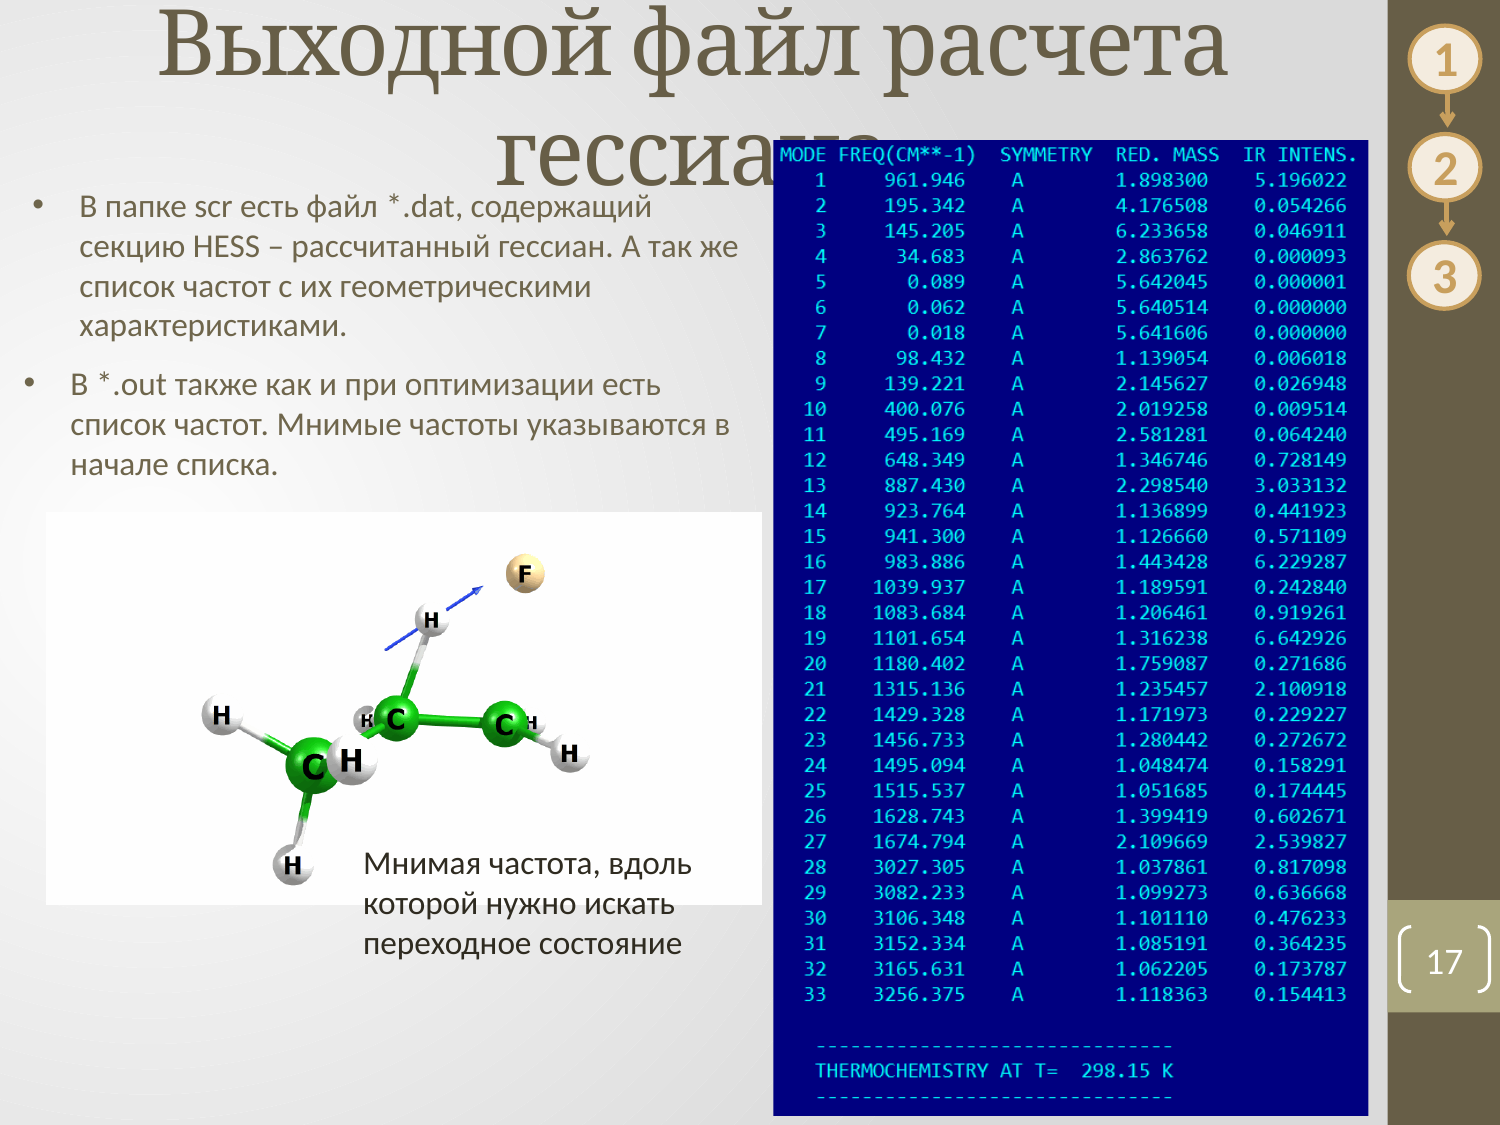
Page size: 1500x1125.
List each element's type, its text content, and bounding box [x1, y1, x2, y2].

picture [45, 511, 763, 905]
text_box В *.out также как и при оптимизации есть список частот. Мнимые частоты указываются в начале списка. [8, 354, 765, 490]
text_box Мнимая частота, вдоль которой нужно искать переходное состояние [348, 911, 741, 969]
text_box [1407, 142, 1418, 192]
slide_number 17 [1397, 925, 1492, 994]
title Выходной файл расчета гессиана [0, 0, 1387, 188]
text_box В папке scr есть файл *.dat, содержащий секцию HESS – рассчитанный гессиан. А так же список частот с их геометрическими характеристиками. [17, 176, 770, 351]
picture [772, 139, 1369, 1117]
text_box 1 [1418, 19, 1490, 94]
text_box 2 [1418, 127, 1490, 203]
text_box 3 [1417, 235, 1489, 311]
text_box [1407, 34, 1418, 84]
text_box [1406, 251, 1417, 300]
